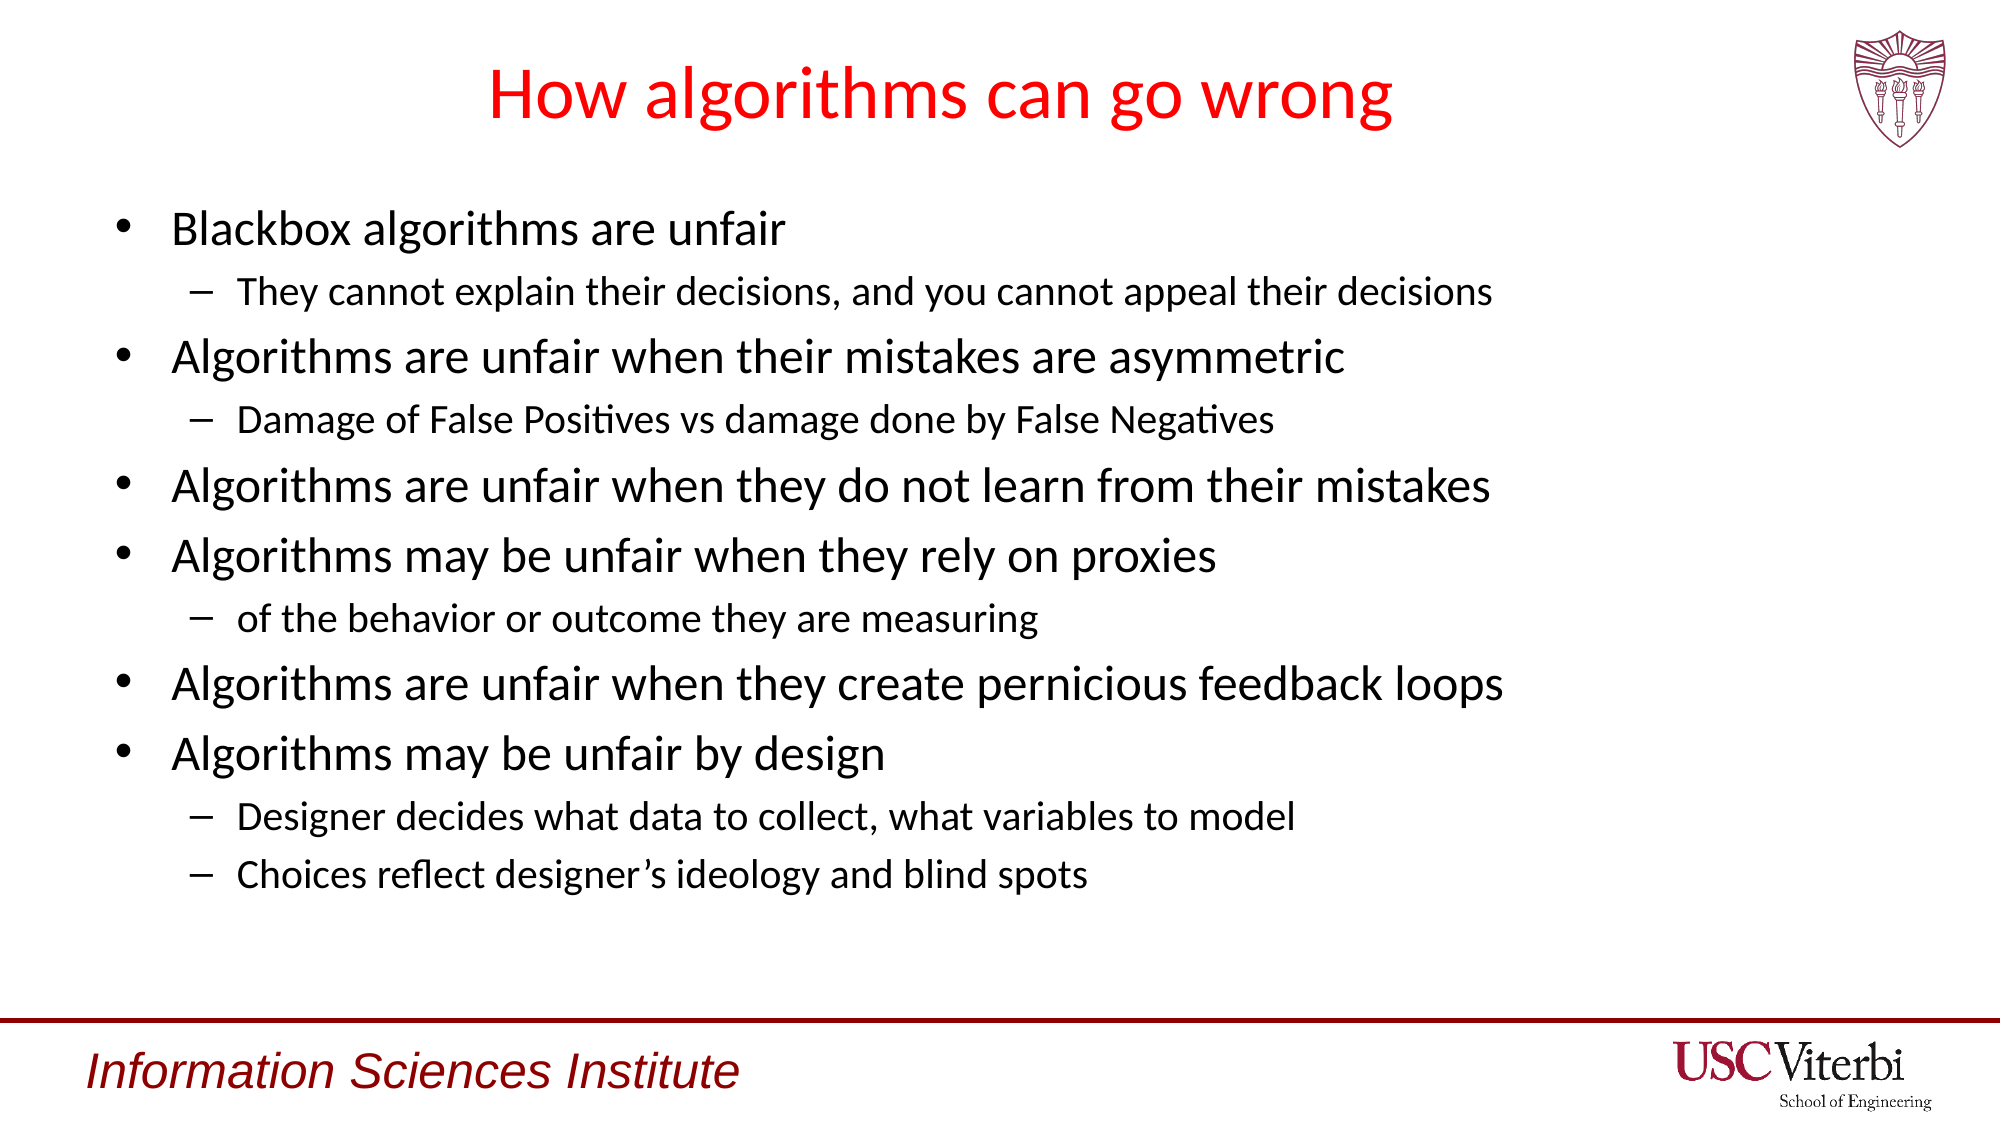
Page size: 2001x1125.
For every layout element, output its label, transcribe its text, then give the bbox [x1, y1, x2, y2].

picture [1641, 1027, 1964, 1118]
list Blackbox algorithms are unfair They cannot explain their decisions, and you cannot appeal their decisions Algorithms are unfair when their mistakes are asymmetric Damage of False Positives vs damage done by False Negatives Algorithms are unfair when they do not learn from their mistakes Algorithms may be unfair when they rely on proxies of the behavior or outcome they are measuring Algorithms are unfair when they create pernicious feedback loops Algorithms may be unfair by design Designer decides what data to collect, what variables to model Choices reflect designer’s ideology and blind spots [99, 187, 1902, 1005]
title How algorithms can go wrong [99, 35, 1783, 141]
picture [1824, 13, 1975, 164]
